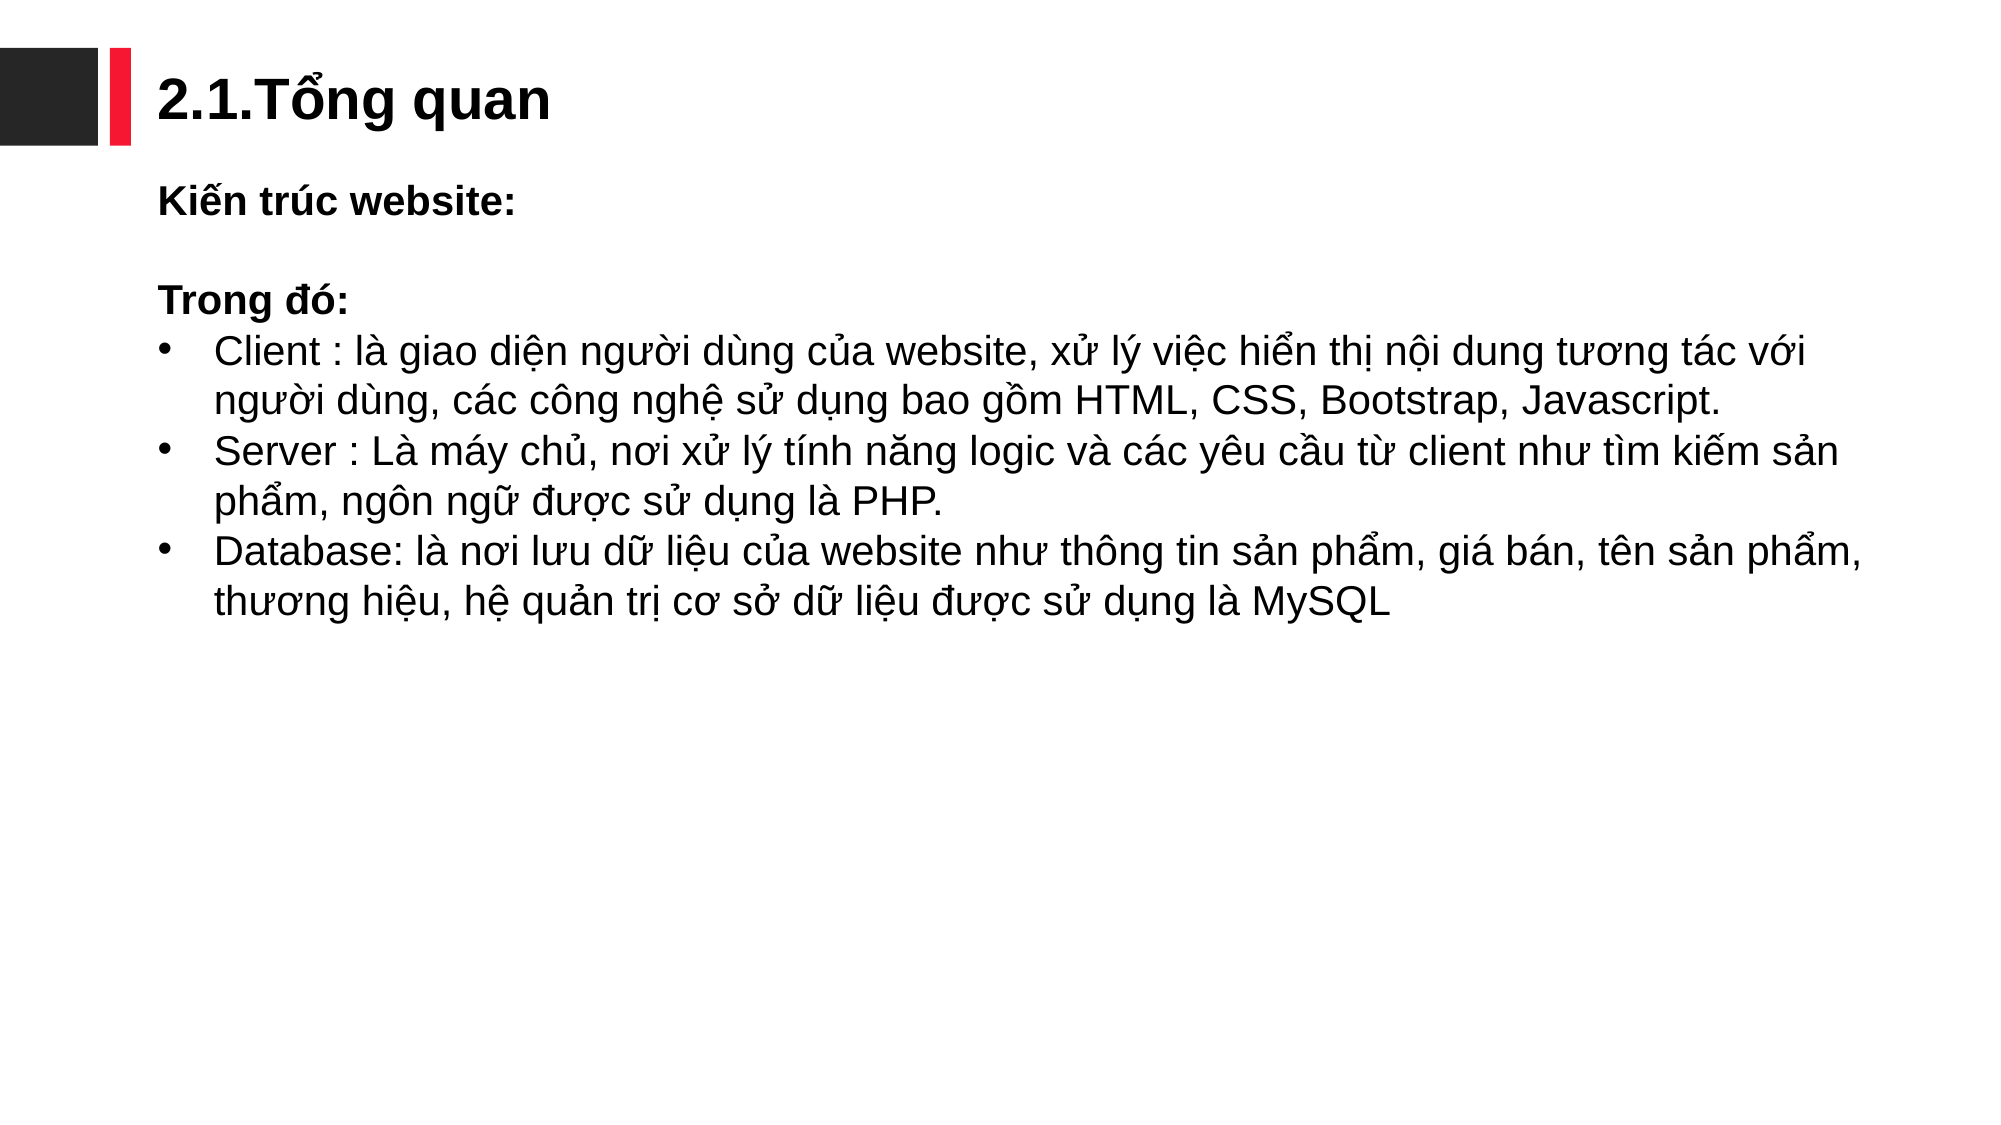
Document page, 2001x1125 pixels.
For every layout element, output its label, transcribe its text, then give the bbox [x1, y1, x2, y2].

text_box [0, 47, 1950, 146]
text_box Kiến trúc website: Trong đó: Client : là giao diện người dùng của website, xử lý việc hiển thị nội dung tương tác với người dùng, các công nghệ sử dụng bao gồm HTML, CSS, Bootstrap, Javascript. Server : Là máy chủ, nơi xử lý tính năng logic và các yêu cầu từ client như tìm kiếm sản phẩm, ngôn ngữ được sử dụng là PHP. Database: là nơi lưu dữ liệu của website như thông tin sản phẩm, giá bán, tên sản phẩm, thương hiệu, hệ quản trị cơ sở dữ liệu được sử dụng là MySQL [142, 165, 1879, 1068]
